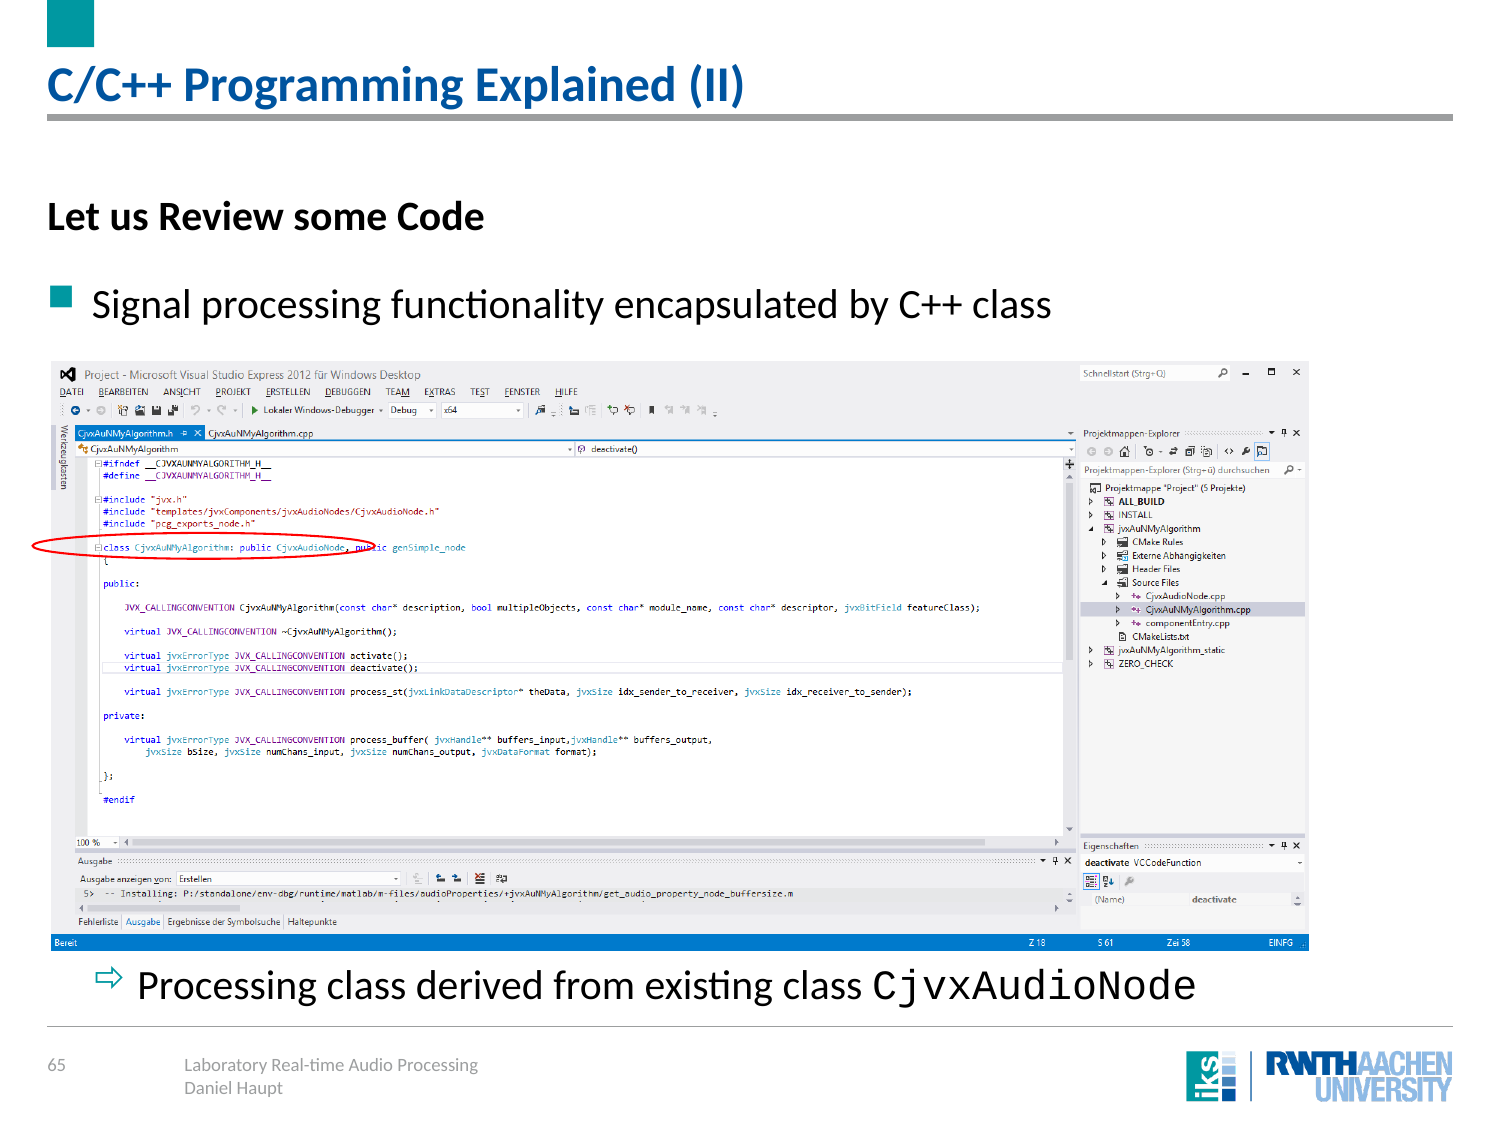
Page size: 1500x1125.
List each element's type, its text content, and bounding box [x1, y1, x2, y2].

list Let us Review some Code [47, 188, 1453, 231]
title C/C++ Programming Explained (II) [47, 46, 1453, 113]
picture [1171, 1026, 1467, 1125]
list Signal processing functionality encapsulated by C++ class [47, 276, 1453, 345]
picture [51, 361, 1309, 951]
text_box [31, 538, 51, 553]
text_box Processing class derived from existing class CjvxAudioNode [92, 957, 1423, 1019]
